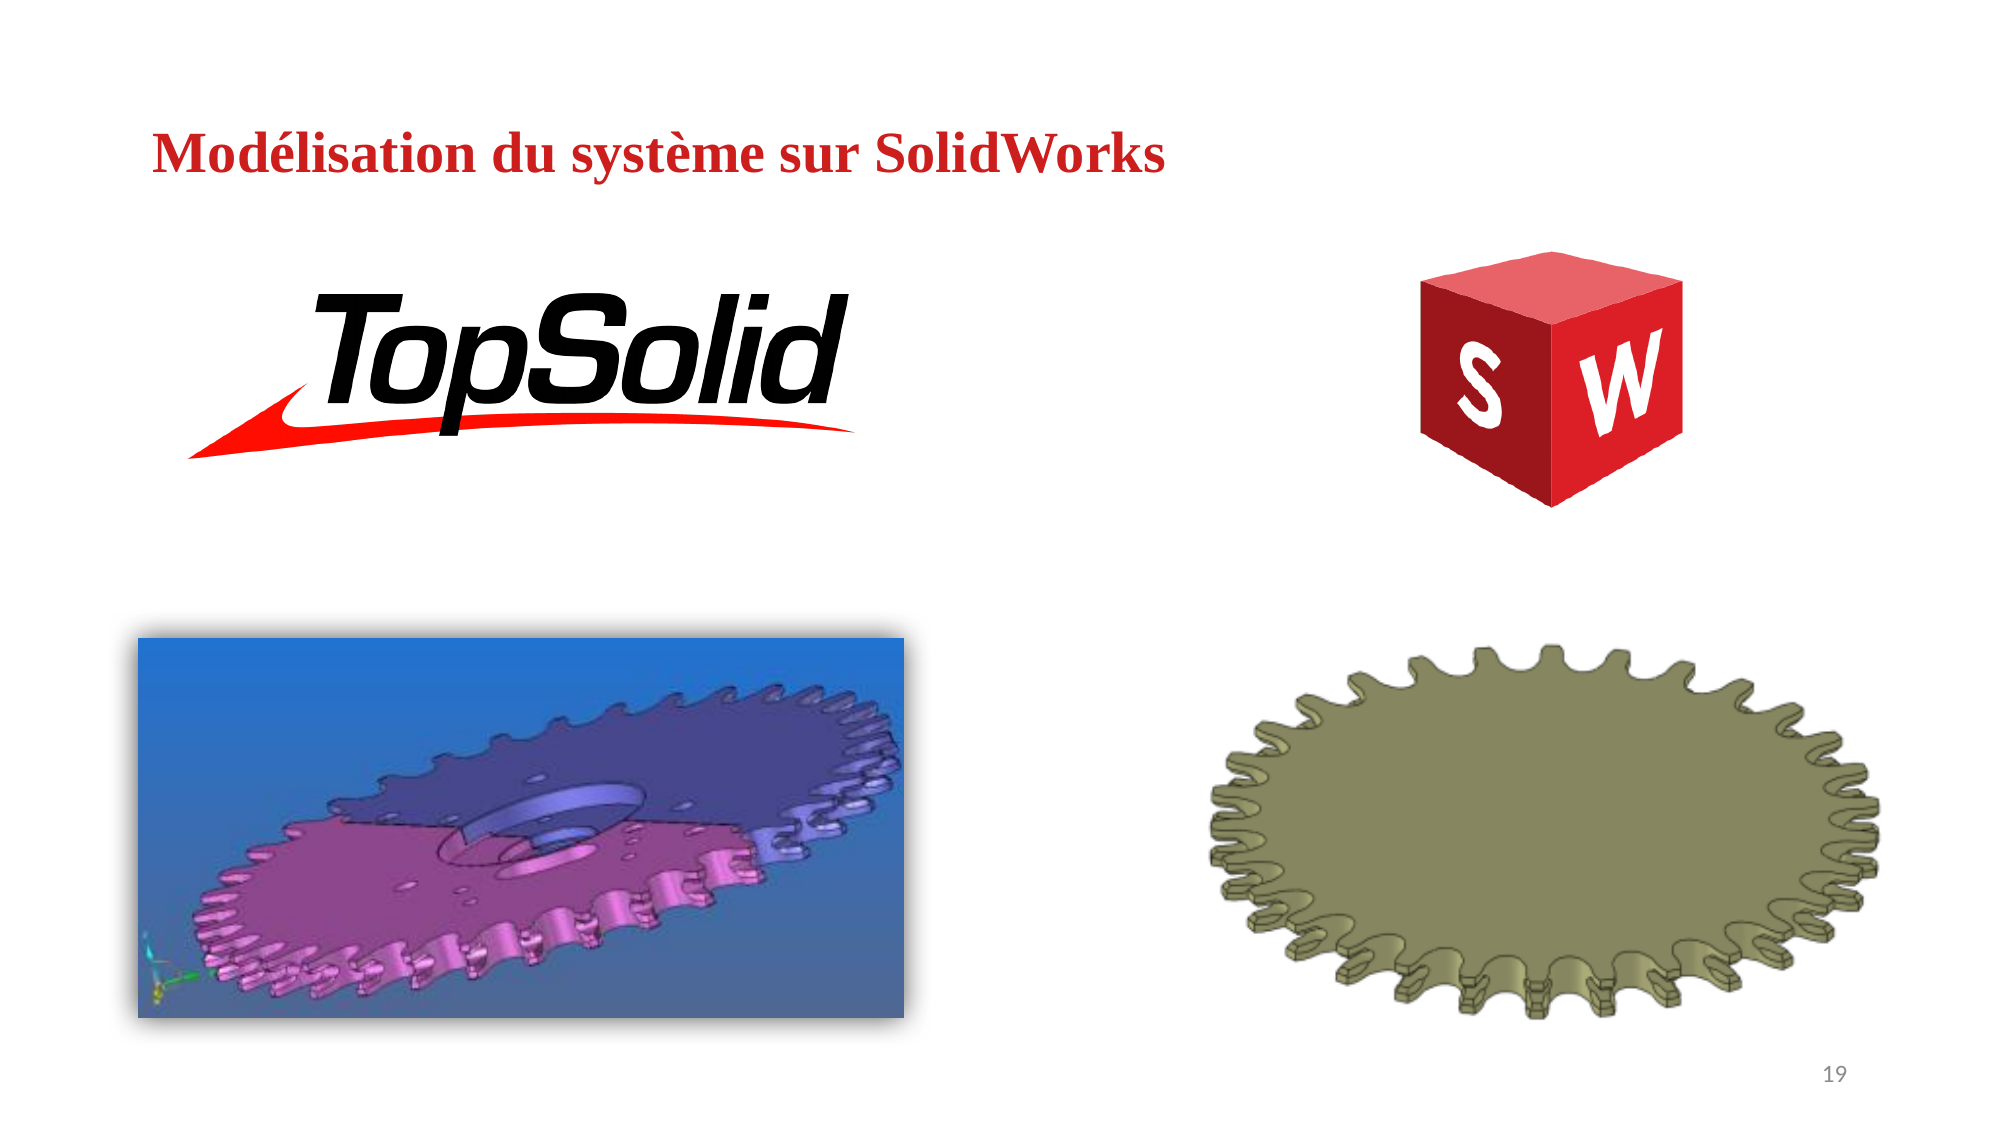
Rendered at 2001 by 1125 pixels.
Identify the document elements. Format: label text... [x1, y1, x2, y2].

text_box Modélisation du système sur SolidWorks [138, 107, 1249, 192]
picture [1413, 238, 1696, 513]
picture [138, 638, 904, 1018]
picture [187, 293, 855, 459]
slide_number 19 [1412, 1042, 1863, 1103]
picture [1205, 638, 1905, 1026]
